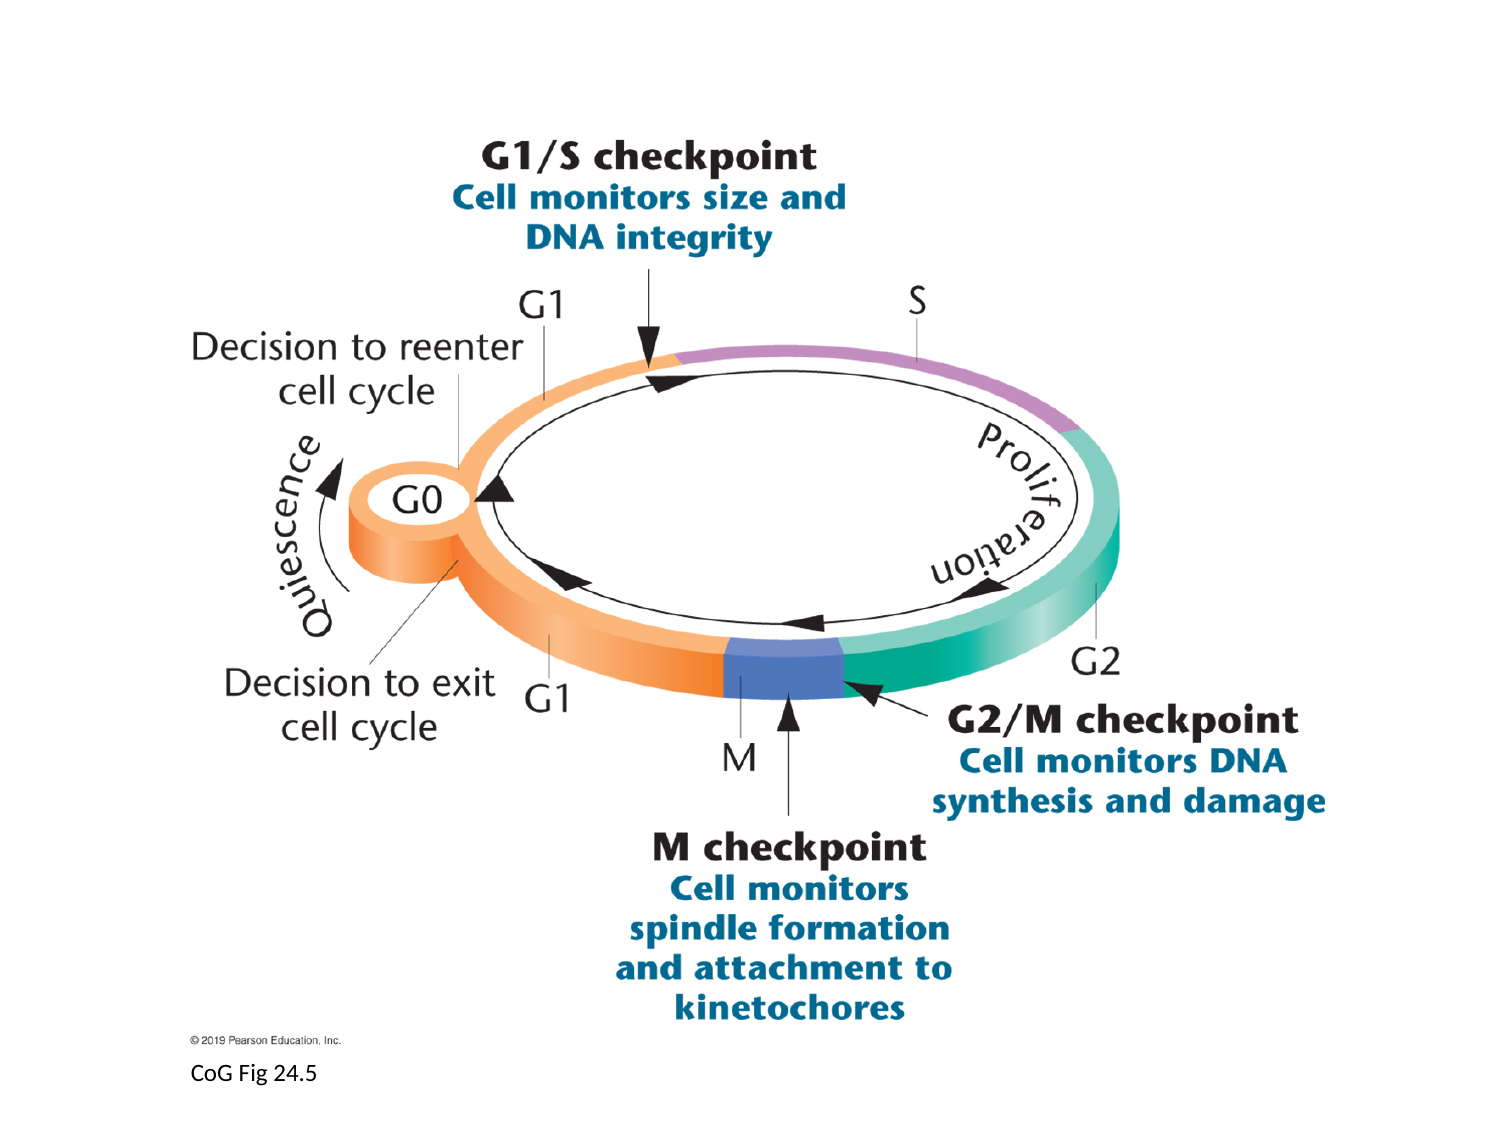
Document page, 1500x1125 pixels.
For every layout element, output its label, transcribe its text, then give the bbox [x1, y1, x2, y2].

text_box CoG Fig 24.5 [175, 1049, 382, 1095]
picture [185, 134, 1330, 1050]
